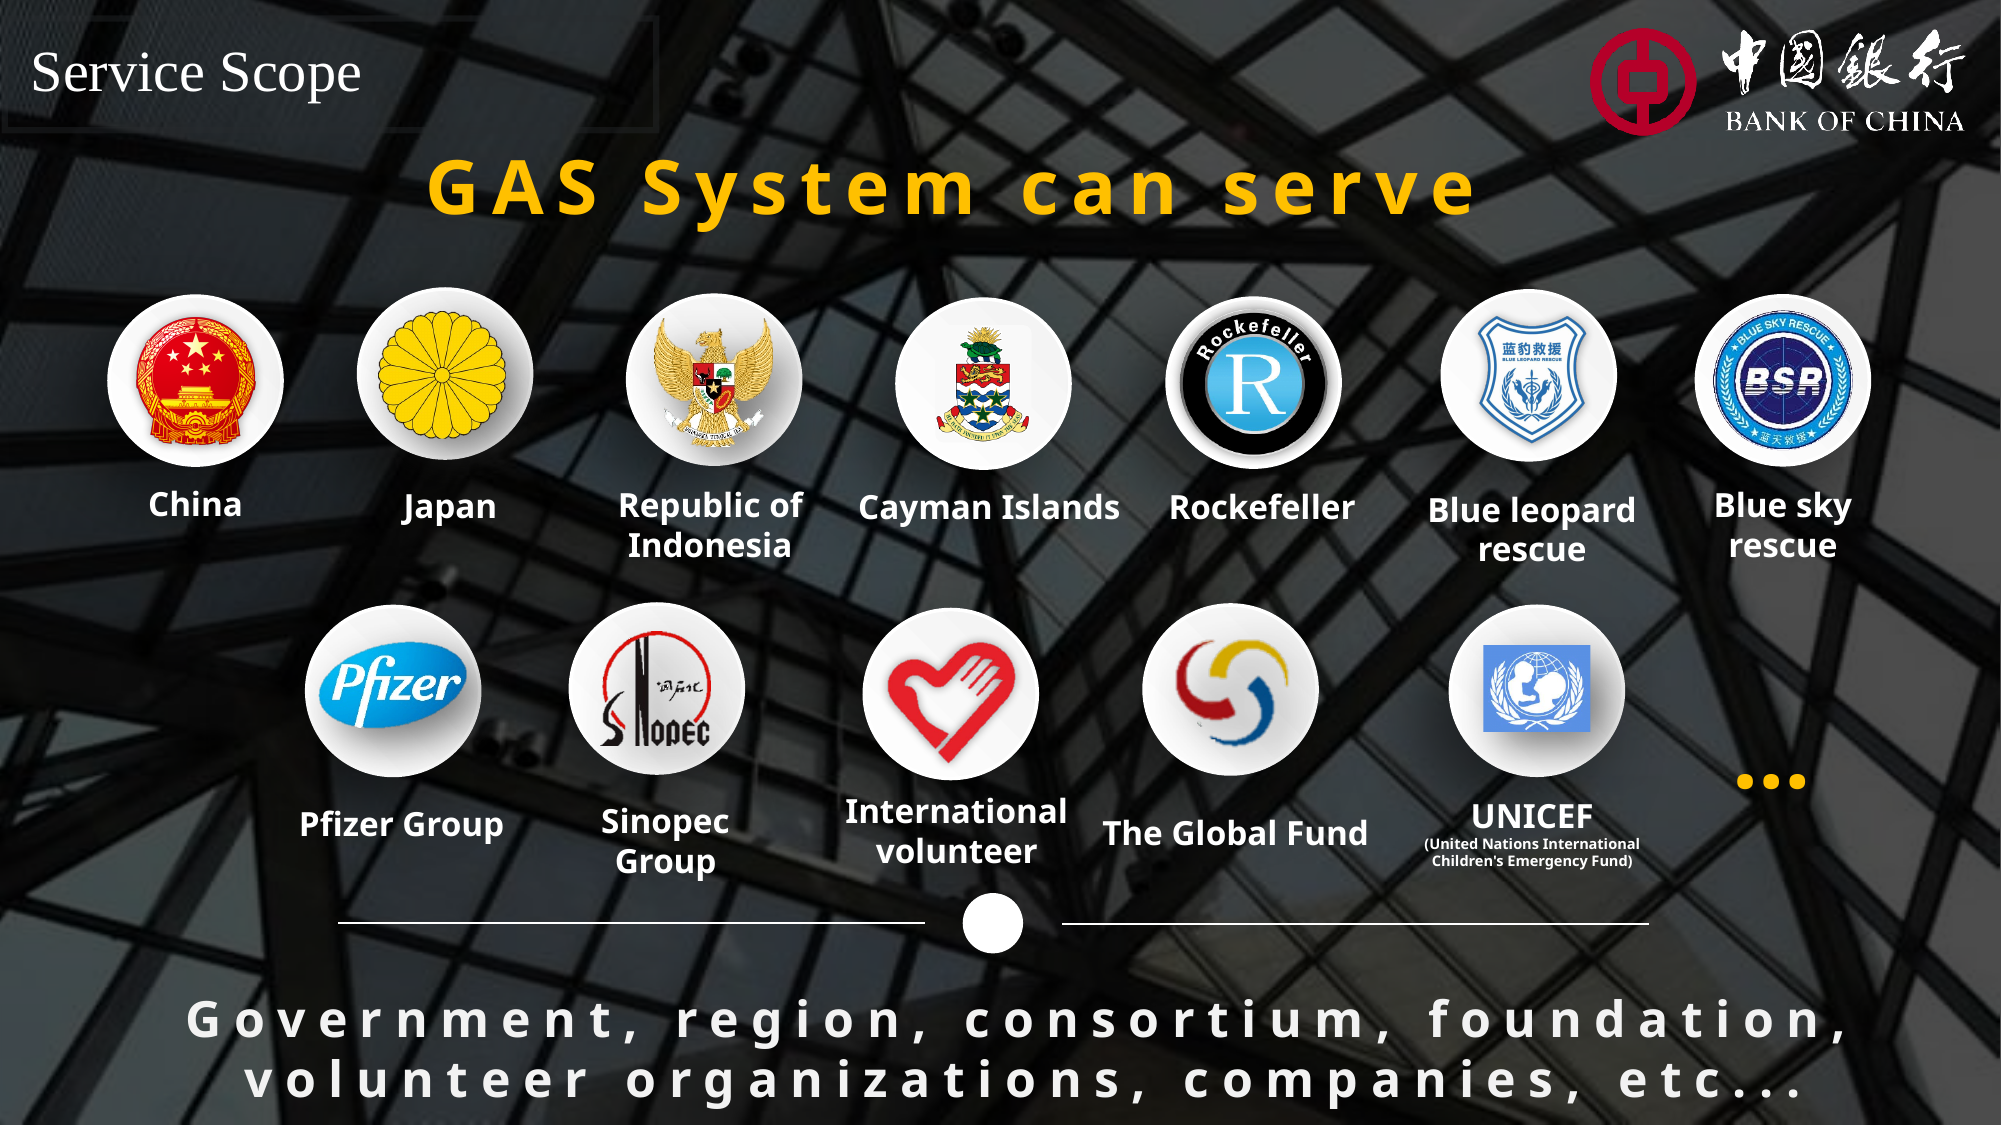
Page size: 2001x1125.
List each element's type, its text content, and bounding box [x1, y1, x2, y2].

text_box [236, 606, 550, 851]
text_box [100, 296, 280, 532]
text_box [1668, 295, 1914, 563]
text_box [838, 299, 1140, 575]
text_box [1061, 604, 1410, 861]
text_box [800, 609, 1114, 879]
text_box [500, 604, 814, 849]
text_box Government, region, consortium, foundation, volunteer organizations, companies, etc... [126, 980, 1920, 1115]
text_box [1397, 606, 1668, 879]
text_box … [1700, 689, 1842, 815]
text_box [1396, 290, 1668, 568]
text_box [961, 891, 1025, 955]
picture [0, 0, 2001, 1125]
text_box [567, 295, 854, 573]
text_box Service Scope [0, 26, 393, 111]
picture [8, 22, 653, 127]
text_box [1120, 298, 1396, 535]
text_box GAS System can serve [28, 131, 1906, 237]
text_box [280, 289, 620, 534]
